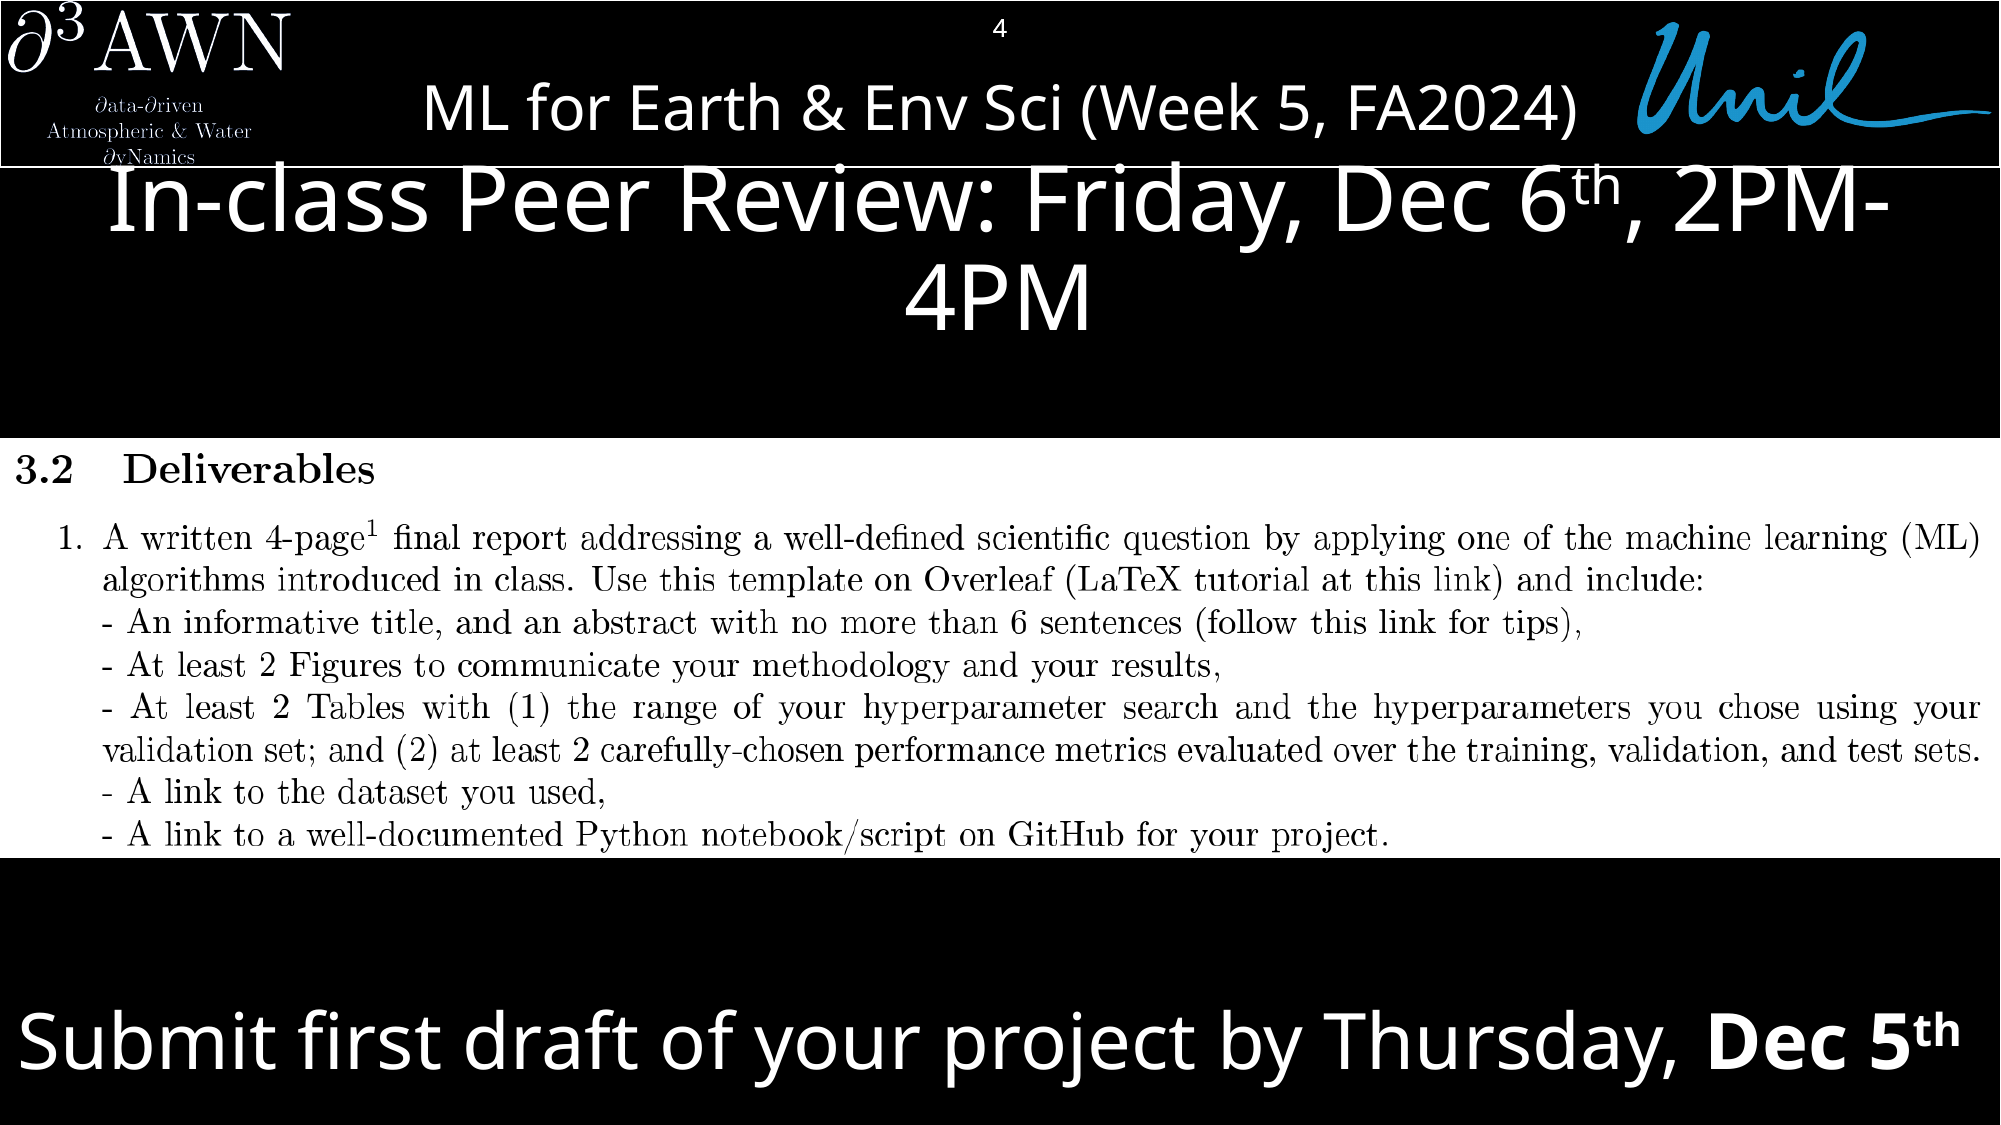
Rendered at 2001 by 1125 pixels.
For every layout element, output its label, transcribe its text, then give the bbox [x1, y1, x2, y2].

picture [0, 0, 298, 168]
picture [0, 438, 2000, 858]
picture [1609, 22, 2000, 145]
text_box Submit first draft of your project by Thursday, Dec 5th [0, 963, 2000, 1125]
slide_number 4 [774, 0, 1225, 60]
title In-class Peer Review: Friday, Dec 6th, 2PM-4PM [0, 171, 2000, 333]
